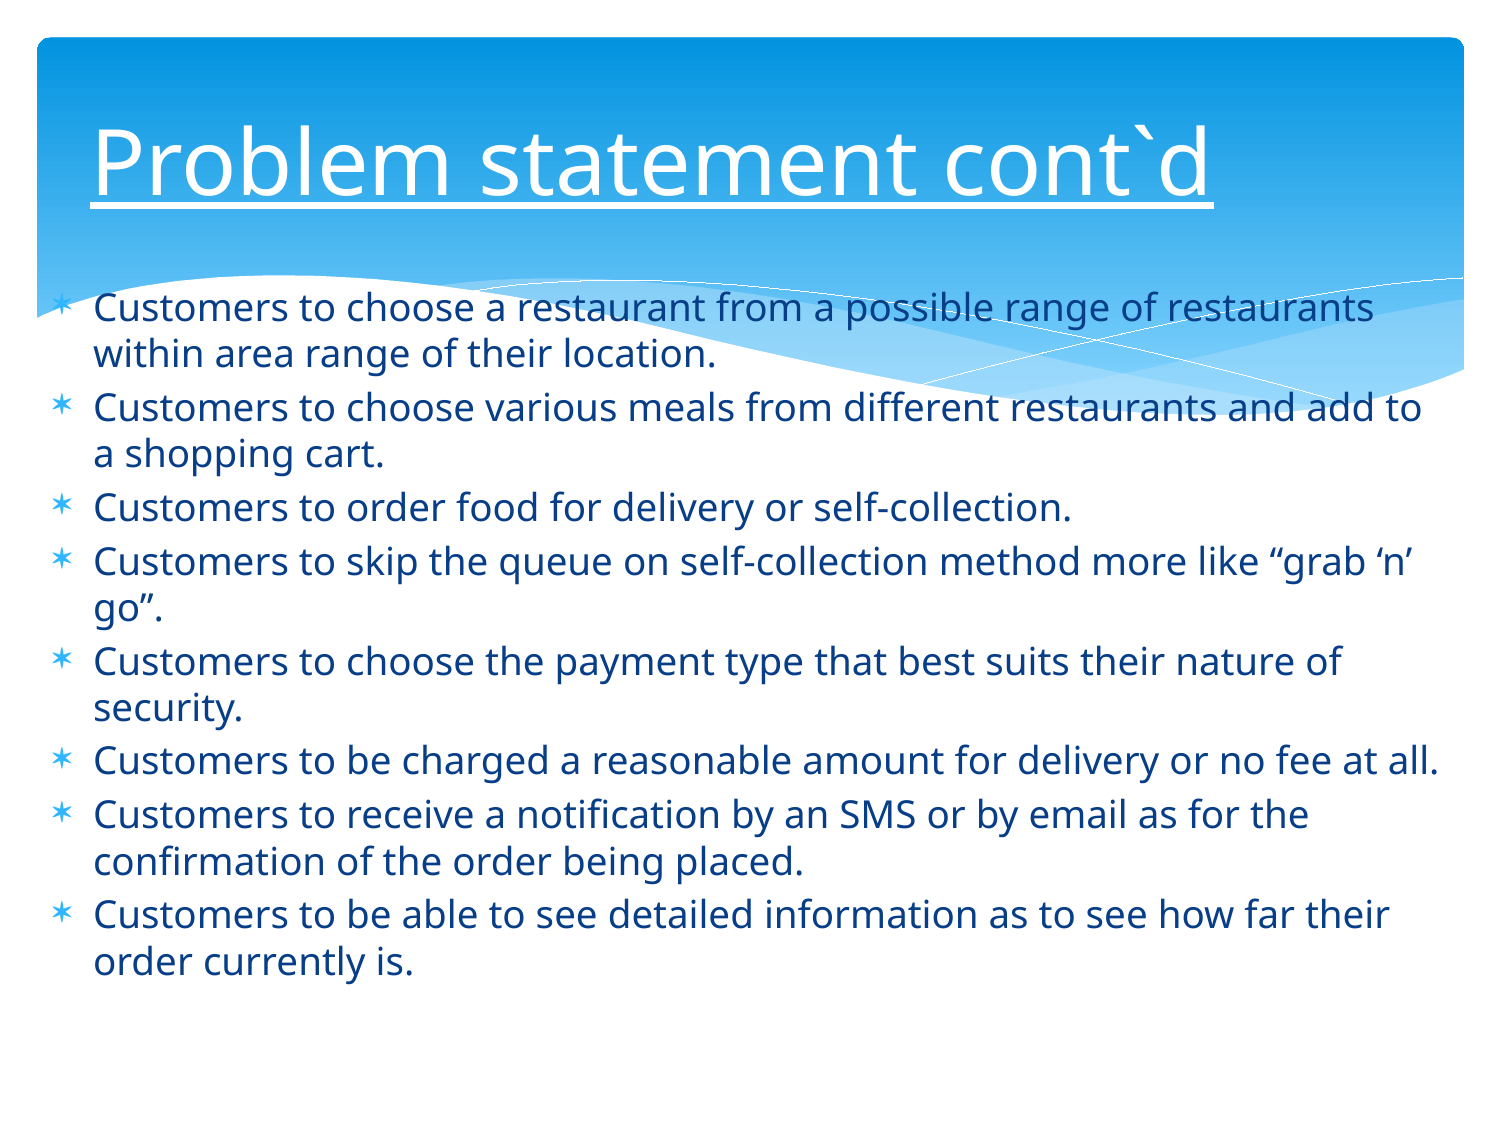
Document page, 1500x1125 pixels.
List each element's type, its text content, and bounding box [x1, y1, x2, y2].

list Customers to choose a restaurant from a possible range of restaurants within area range of their location. Customers to choose various meals from different restaurants and add to a shopping cart. Customers to order food for delivery or self-collection. Customers to skip the queue on self-collection method more like “grab ‘n’ go”. Customers to choose the payment type that best suits their nature of security. Customers to be charged a reasonable amount for delivery or no fee at all. Customers to receive a notification by an SMS or by email as for the confirmation of the order being placed. Customers to be able to see detailed information as to see how far their order currently is. [37, 275, 1463, 1005]
title Problem statement cont`d [75, 55, 1425, 261]
